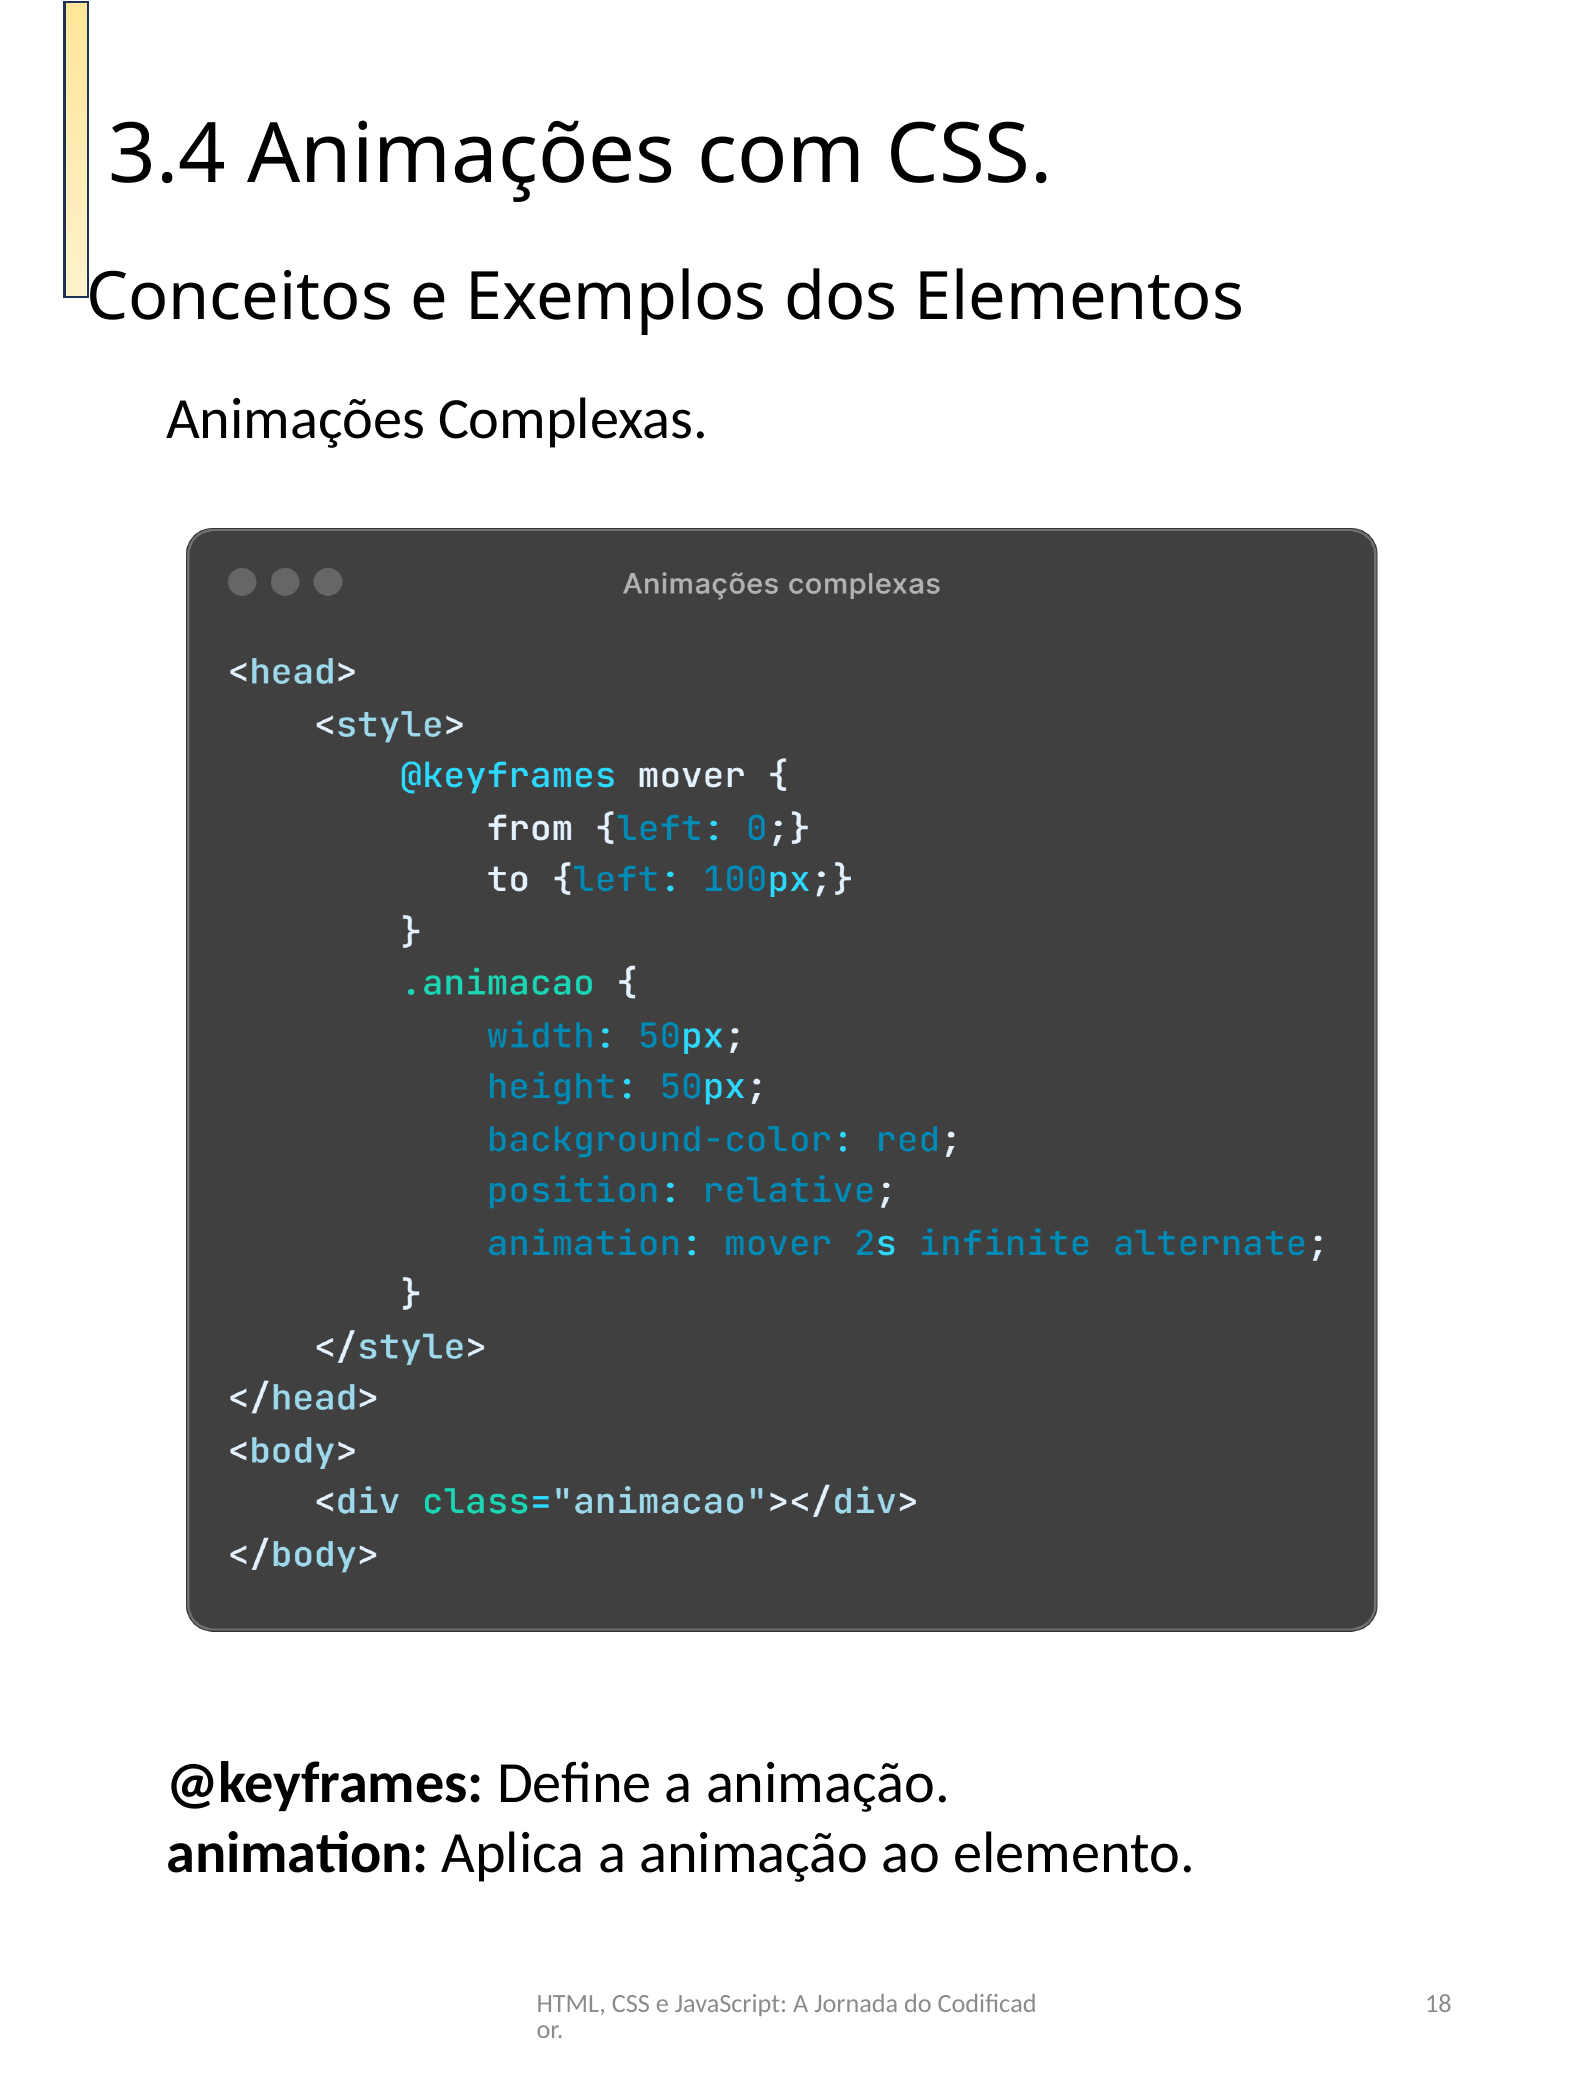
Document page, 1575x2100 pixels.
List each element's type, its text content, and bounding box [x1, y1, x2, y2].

text_box [63, 1, 89, 298]
text_box 3.4 Animações com CSS. [94, 91, 1069, 207]
footer HTML, CSS e JavaScript: A Jornada do Codificador. [521, 1946, 1054, 2059]
picture [151, 494, 1412, 1665]
text_box @keyframes: Define a animação. animation: Aplica a animação ao elemento. [151, 1736, 1519, 1892]
text_box Conceitos e Exemplos dos Elementos [71, 245, 1261, 341]
text_box Animações Complexas. [151, 372, 1519, 458]
slide_number 18 [1112, 1946, 1467, 2059]
